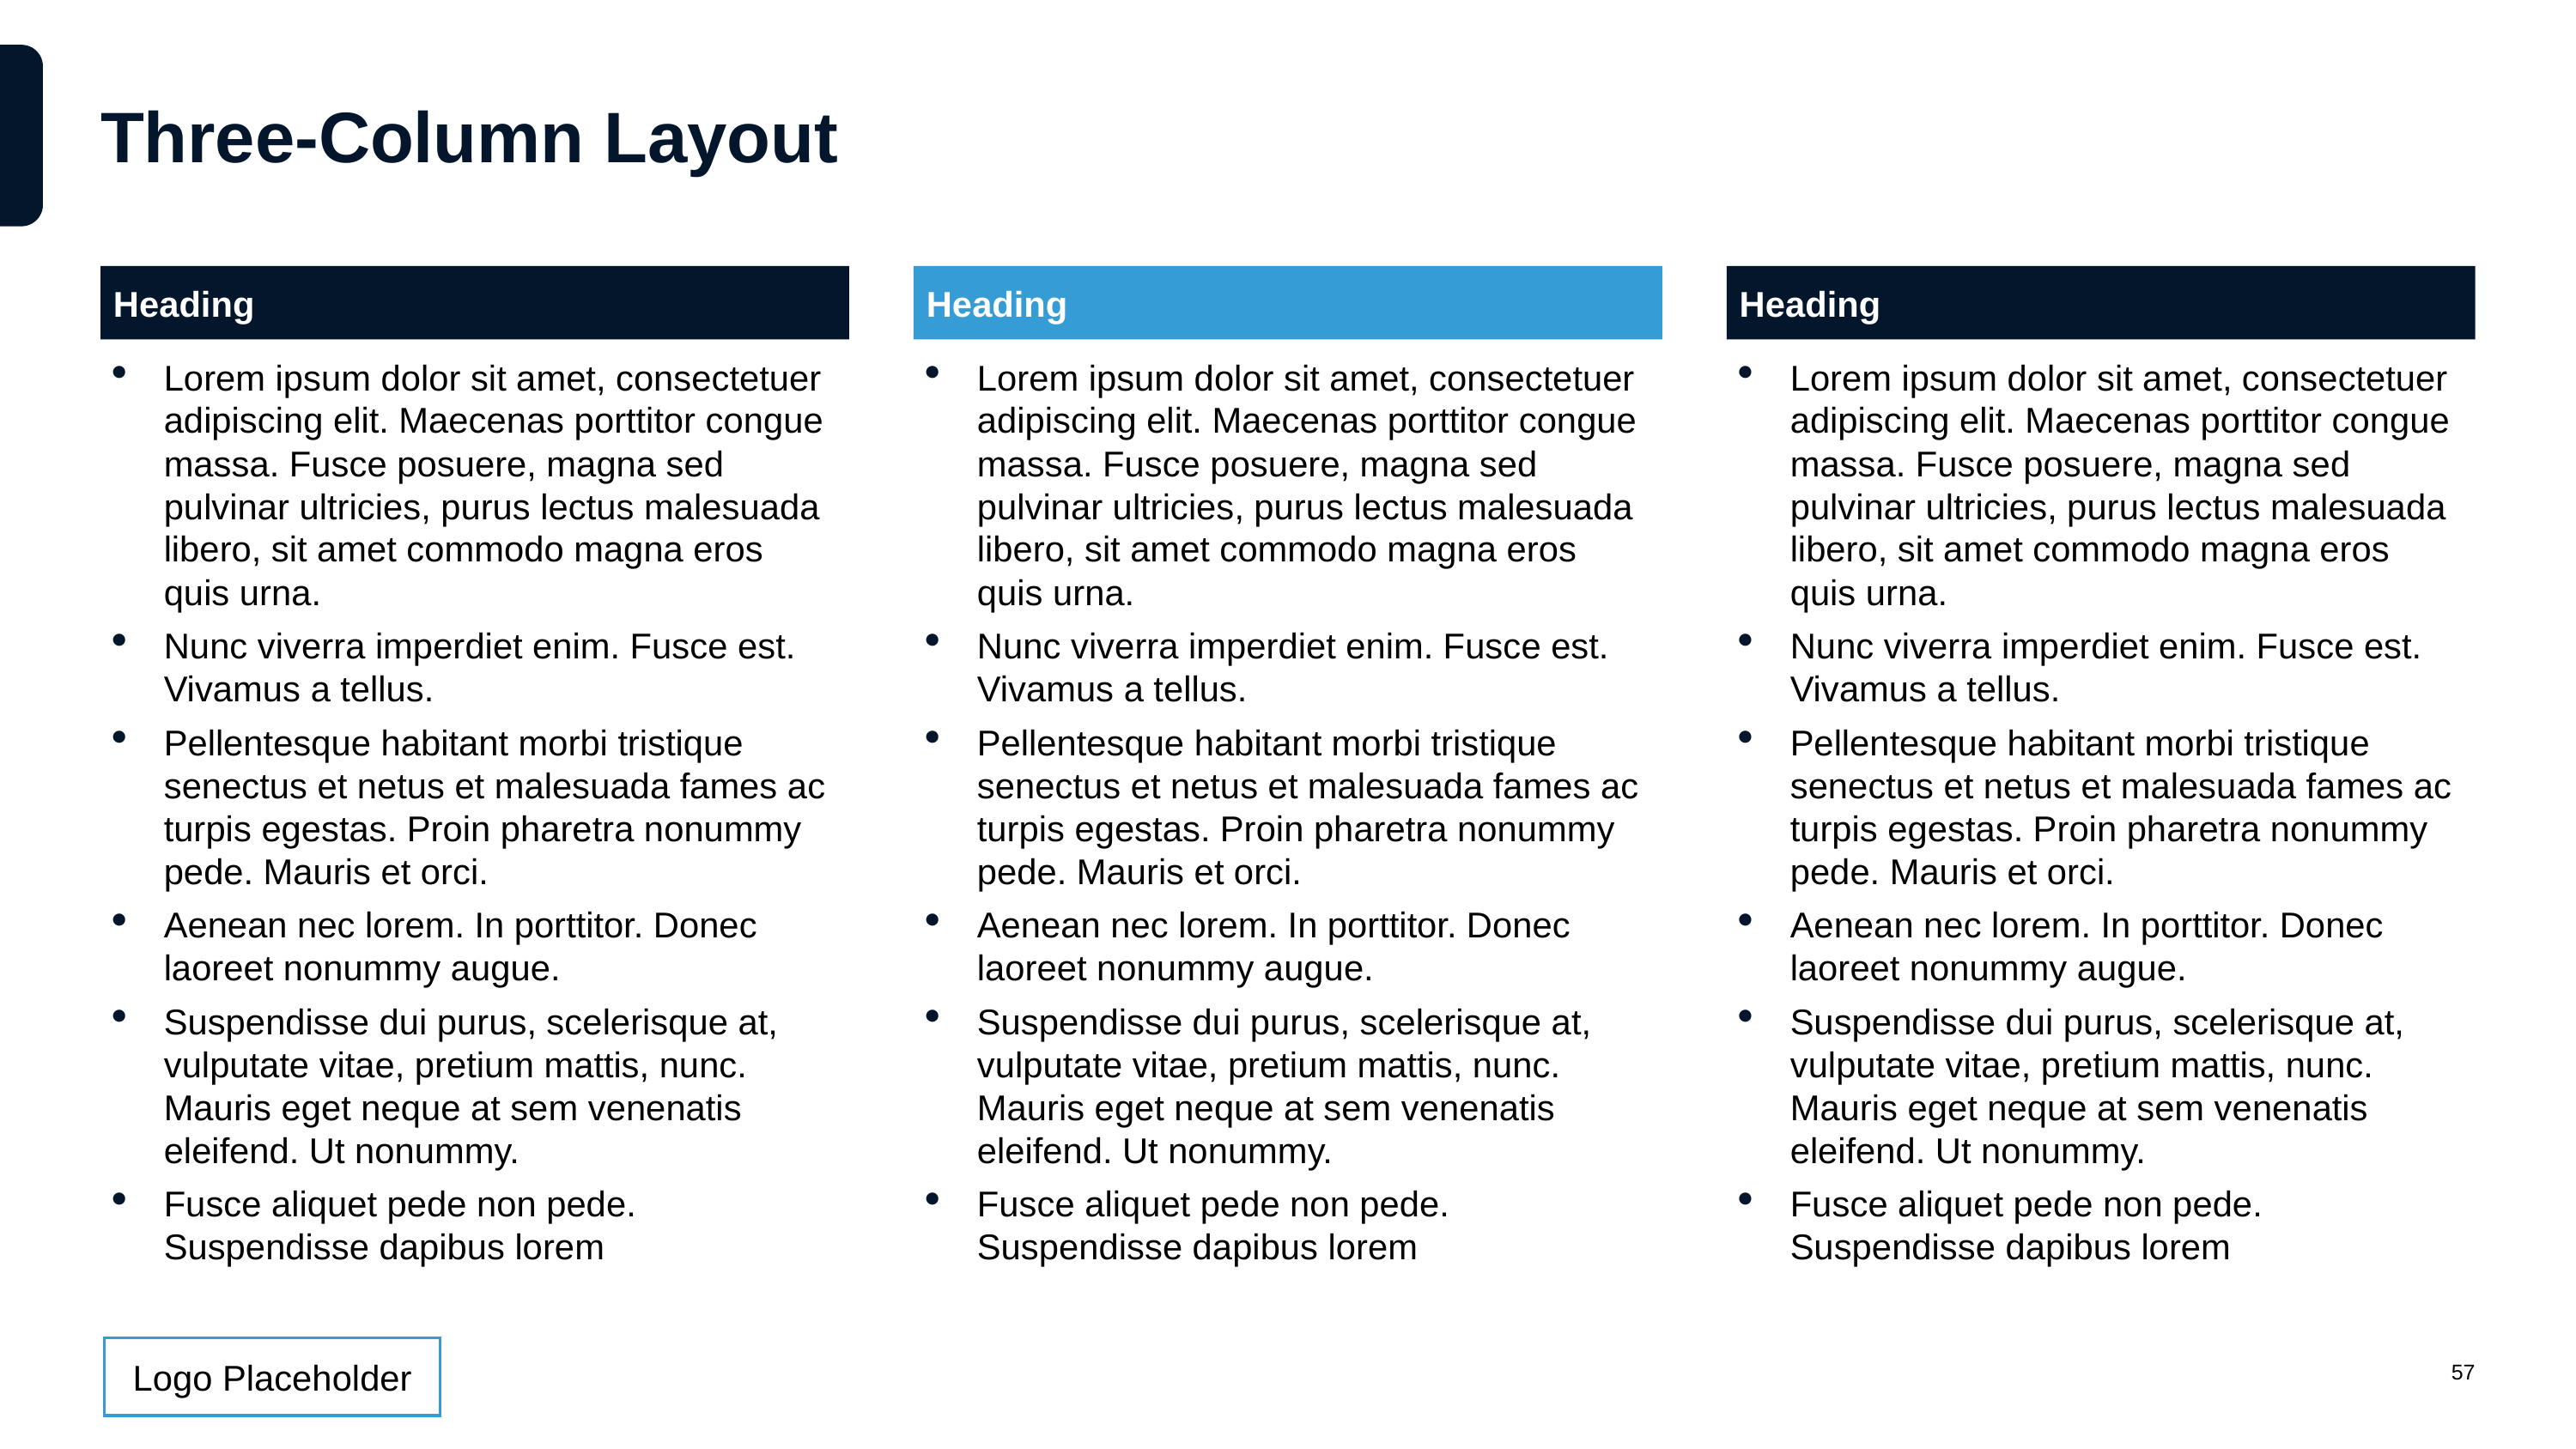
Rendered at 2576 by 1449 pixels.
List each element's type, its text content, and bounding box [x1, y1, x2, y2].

slide_number 57 [2362, 1337, 2476, 1404]
text_box Heading [1725, 264, 2476, 338]
title Three-Column Layout [100, 45, 2476, 223]
text_box Lorem ipsum dolor sit amet, consectetuer adipiscing elit. Maecenas porttitor congue massa. Fusce posuere, magna sed pulvinar ultricies, purus lectus malesuada libero, sit amet commodo magna eros quis urna. Nunc viverra imperdiet enim. Fusce est. Vivamus a tellus. Pellentesque habitant morbi tristique senectus et netus et malesuada fames ac turpis egestas. Proin pharetra nonummy pede. Mauris et orci. Aenean nec lorem. In porttitor. Donec laoreet nonummy augue. Suspendisse dui purus, scelerisque at, vulputate vitae, pretium mattis, nunc. Mauris eget neque at sem venenatis eleifend. Ut nonummy. Fusce aliquet pede non pede. Suspendisse dapibus lorem [912, 338, 1663, 1302]
text_box Heading [100, 264, 851, 338]
text_box Lorem ipsum dolor sit amet, consectetuer adipiscing elit. Maecenas porttitor congue massa. Fusce posuere, magna sed pulvinar ultricies, purus lectus malesuada libero, sit amet commodo magna eros quis urna. Nunc viverra imperdiet enim. Fusce est. Vivamus a tellus. Pellentesque habitant morbi tristique senectus et netus et malesuada fames ac turpis egestas. Proin pharetra nonummy pede. Mauris et orci. Aenean nec lorem. In porttitor. Donec laoreet nonummy augue. Suspendisse dui purus, scelerisque at, vulputate vitae, pretium mattis, nunc. Mauris eget neque at sem venenatis eleifend. Ut nonummy. Fusce aliquet pede non pede. Suspendisse dapibus lorem [1725, 338, 2476, 1302]
text_box Lorem ipsum dolor sit amet, consectetuer adipiscing elit. Maecenas porttitor congue massa. Fusce posuere, magna sed pulvinar ultricies, purus lectus malesuada libero, sit amet commodo magna eros quis urna. Nunc viverra imperdiet enim. Fusce est. Vivamus a tellus. Pellentesque habitant morbi tristique senectus et netus et malesuada fames ac turpis egestas. Proin pharetra nonummy pede. Mauris et orci. Aenean nec lorem. In porttitor. Donec laoreet nonummy augue. Suspendisse dui purus, scelerisque at, vulputate vitae, pretium mattis, nunc. Mauris eget neque at sem venenatis eleifend. Ut nonummy. Fusce aliquet pede non pede. Suspendisse dapibus lorem [100, 338, 851, 1302]
text_box Heading [912, 264, 1663, 338]
